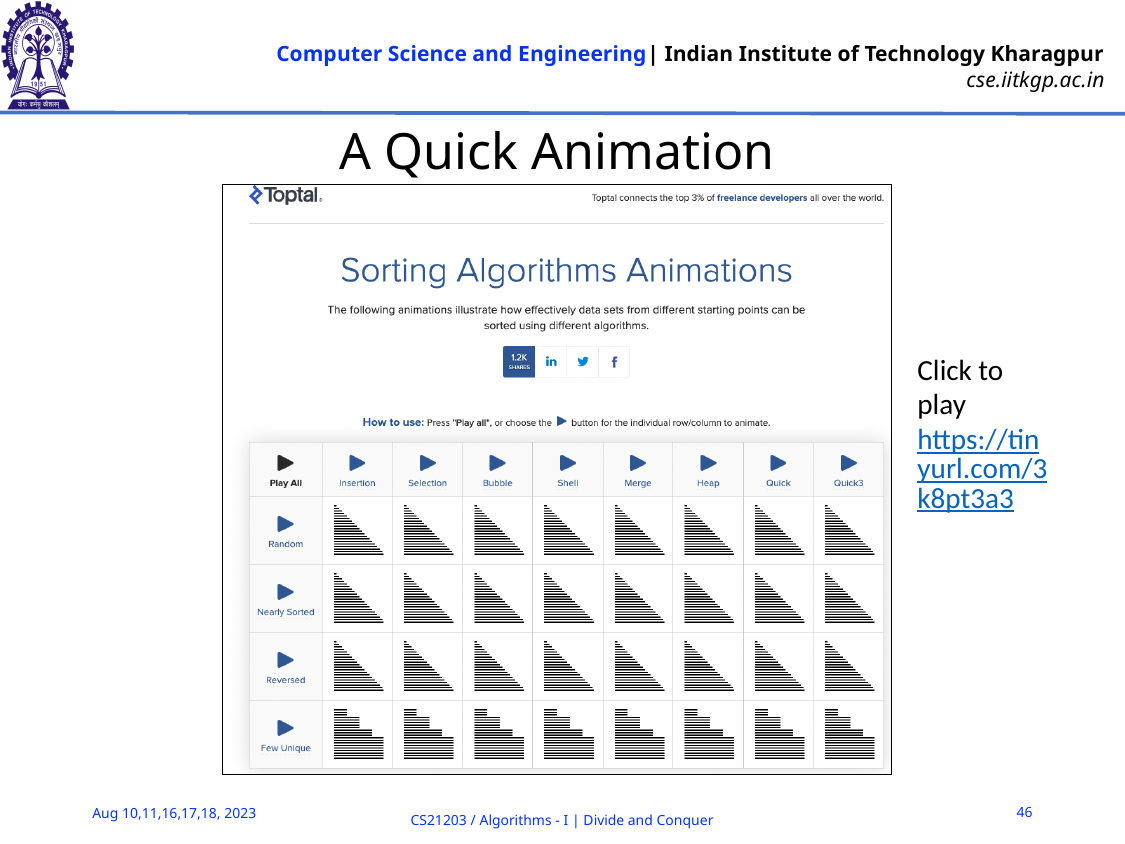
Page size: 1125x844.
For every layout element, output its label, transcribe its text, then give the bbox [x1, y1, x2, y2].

title A Quick Animation [35, 78, 1078, 221]
slide_number 46 [992, 790, 1048, 836]
text_box Click to play https://tinyurl.com/3k8pt3a3 [902, 343, 1067, 498]
footer CS21203 / Algorithms - I | Divide and Conquer [185, 798, 940, 844]
picture [222, 184, 891, 775]
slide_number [77, 798, 185, 844]
picture [1, 1, 74, 110]
